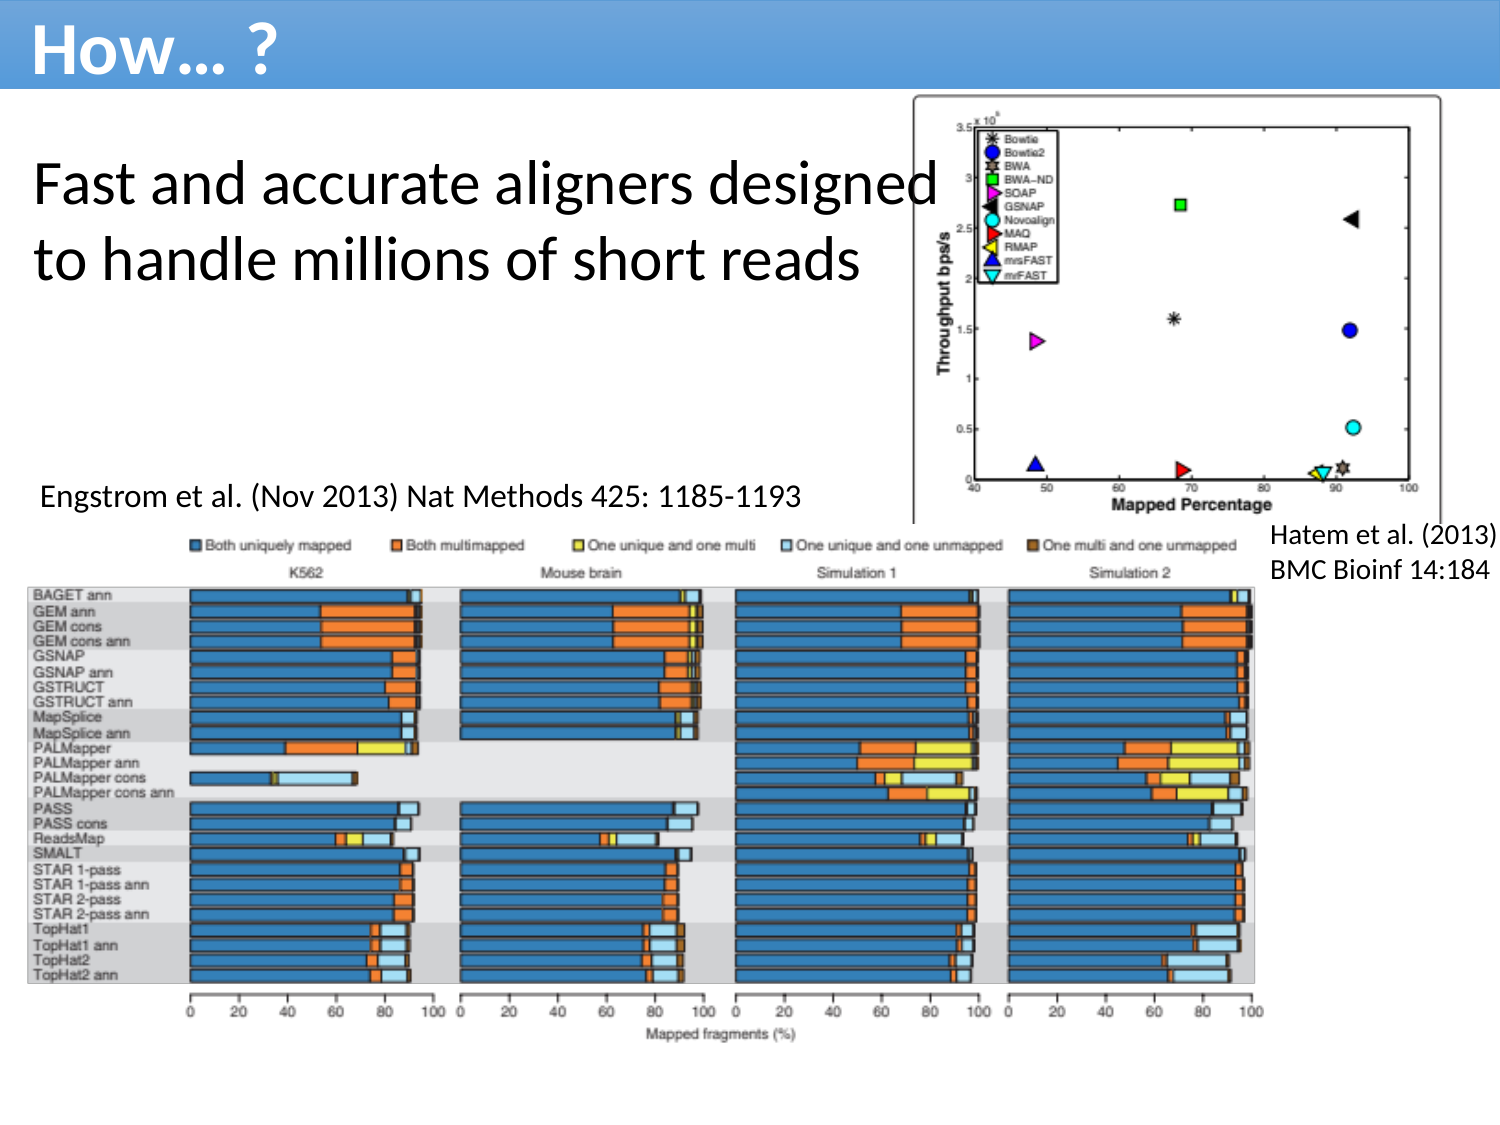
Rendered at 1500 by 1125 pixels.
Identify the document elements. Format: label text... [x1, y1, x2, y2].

text_box Engstrom et al. (Nov 2013) Nat Methods 425: 1185-1193 [25, 466, 818, 512]
text_box How… ? [0, 0, 1500, 89]
text_box Fast and accurate aligners designed to handle millions of short reads [18, 133, 903, 376]
text_box Hatem et al. (2013) BMC Bioinf 14:184 [1265, 507, 1500, 593]
picture [18, 88, 1446, 1043]
